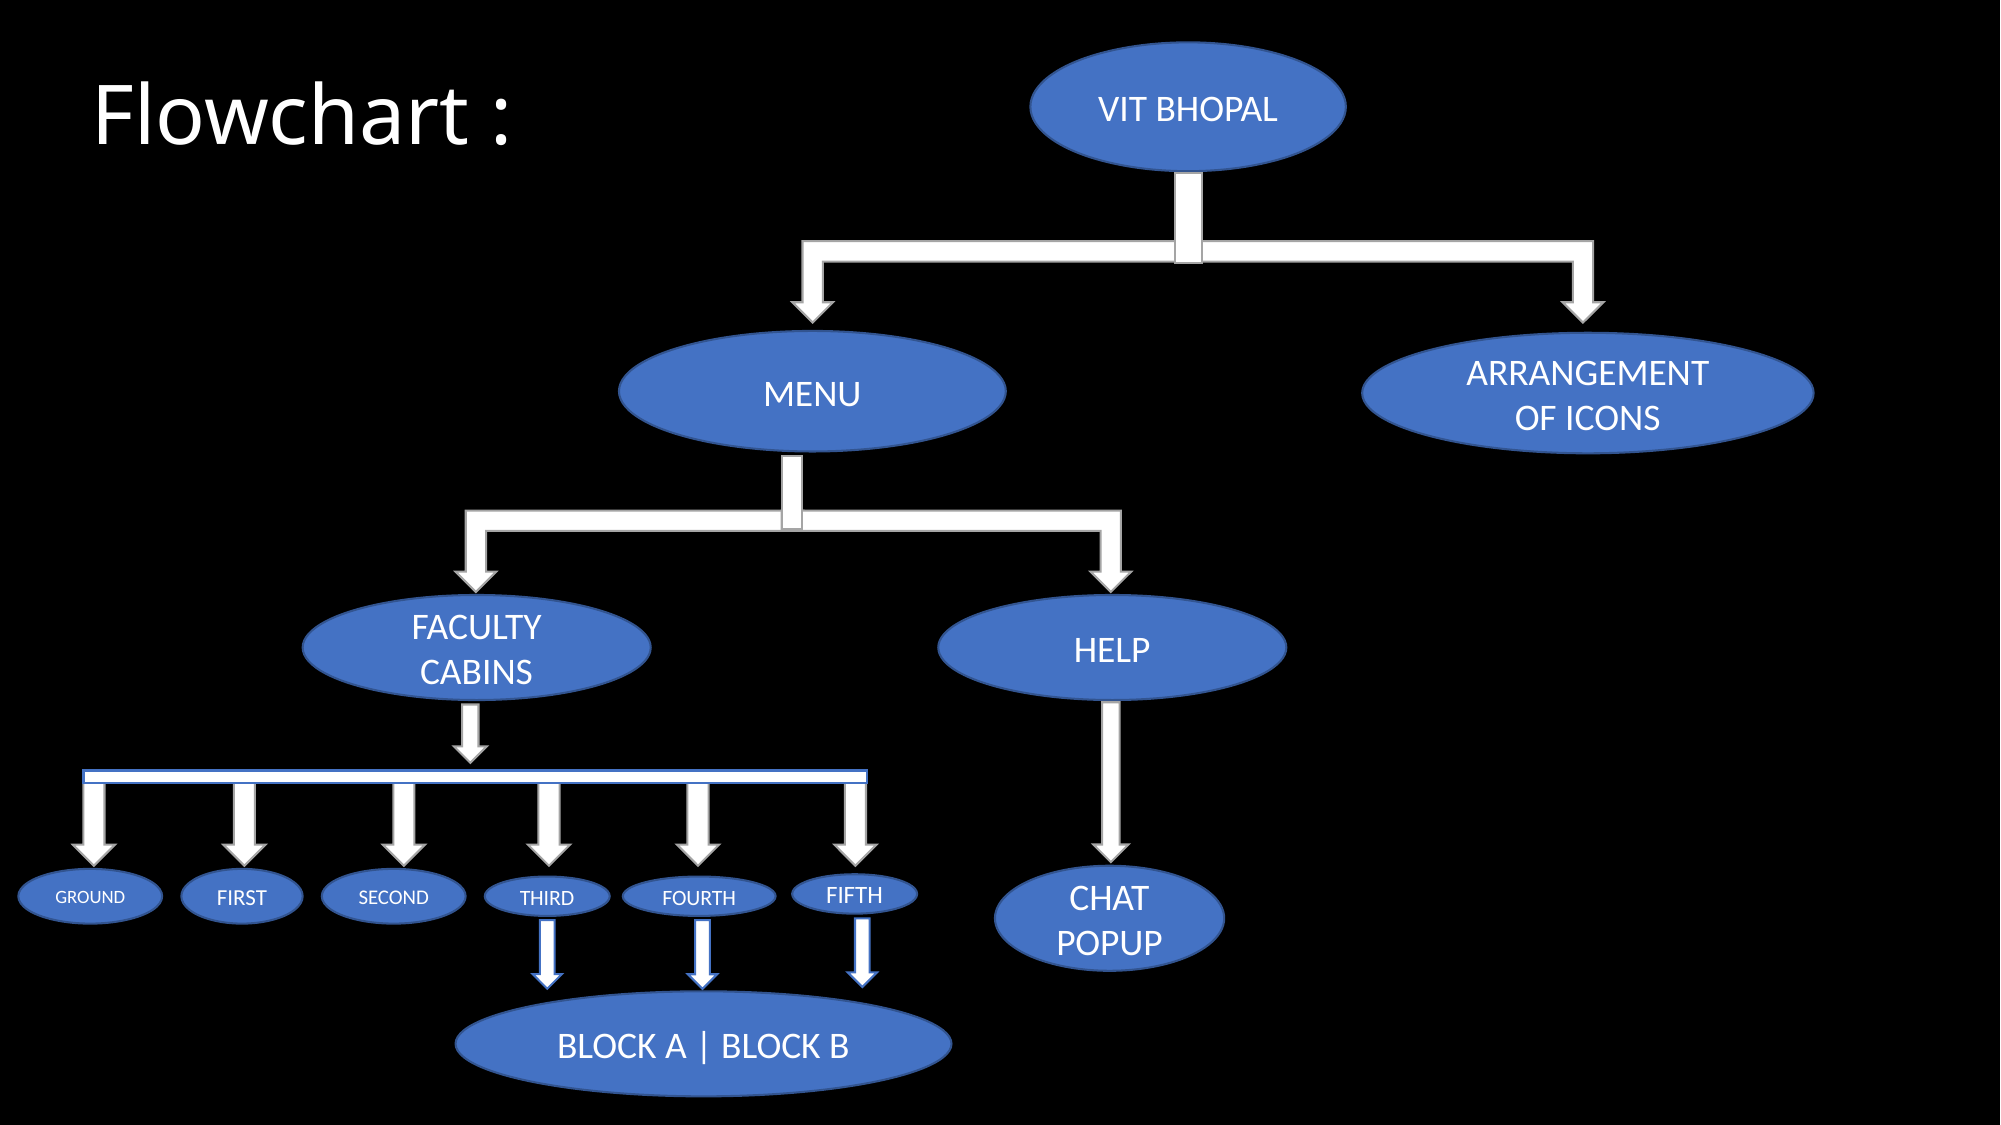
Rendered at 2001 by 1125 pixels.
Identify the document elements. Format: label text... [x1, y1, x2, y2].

text_box [1090, 701, 1132, 864]
text_box THIRD [483, 875, 611, 917]
text_box [70, 784, 118, 867]
text_box BLOCK A | BLOCK B [454, 990, 953, 1098]
text_box [220, 784, 269, 867]
text_box [1203, 240, 1606, 325]
text_box [453, 509, 780, 593]
text_box [789, 240, 1174, 325]
text_box MENU [617, 329, 1007, 453]
text_box [674, 784, 722, 868]
text_box [1174, 172, 1203, 264]
text_box [831, 784, 880, 868]
text_box [685, 919, 720, 990]
text_box SECOND [320, 867, 467, 925]
text_box [82, 769, 868, 784]
text_box FIFTH [791, 873, 919, 915]
text_box [451, 703, 490, 765]
text_box [380, 784, 428, 868]
text_box FACULTY CABINS [301, 593, 652, 702]
text_box VIT BHOPAL [1029, 41, 1347, 172]
title Flowchart : [76, 64, 700, 170]
text_box FOURTH [621, 875, 777, 917]
text_box [525, 784, 573, 868]
text_box [530, 919, 565, 991]
text_box [780, 509, 1134, 593]
text_box CHAT POPUP [993, 864, 1226, 972]
text_box [845, 917, 880, 989]
text_box [781, 455, 803, 530]
text_box FIRST [180, 867, 304, 925]
text_box GROUND [17, 867, 164, 925]
text_box HELP [937, 593, 1288, 701]
text_box ARRANGEMENT OF ICONS [1361, 331, 1815, 455]
